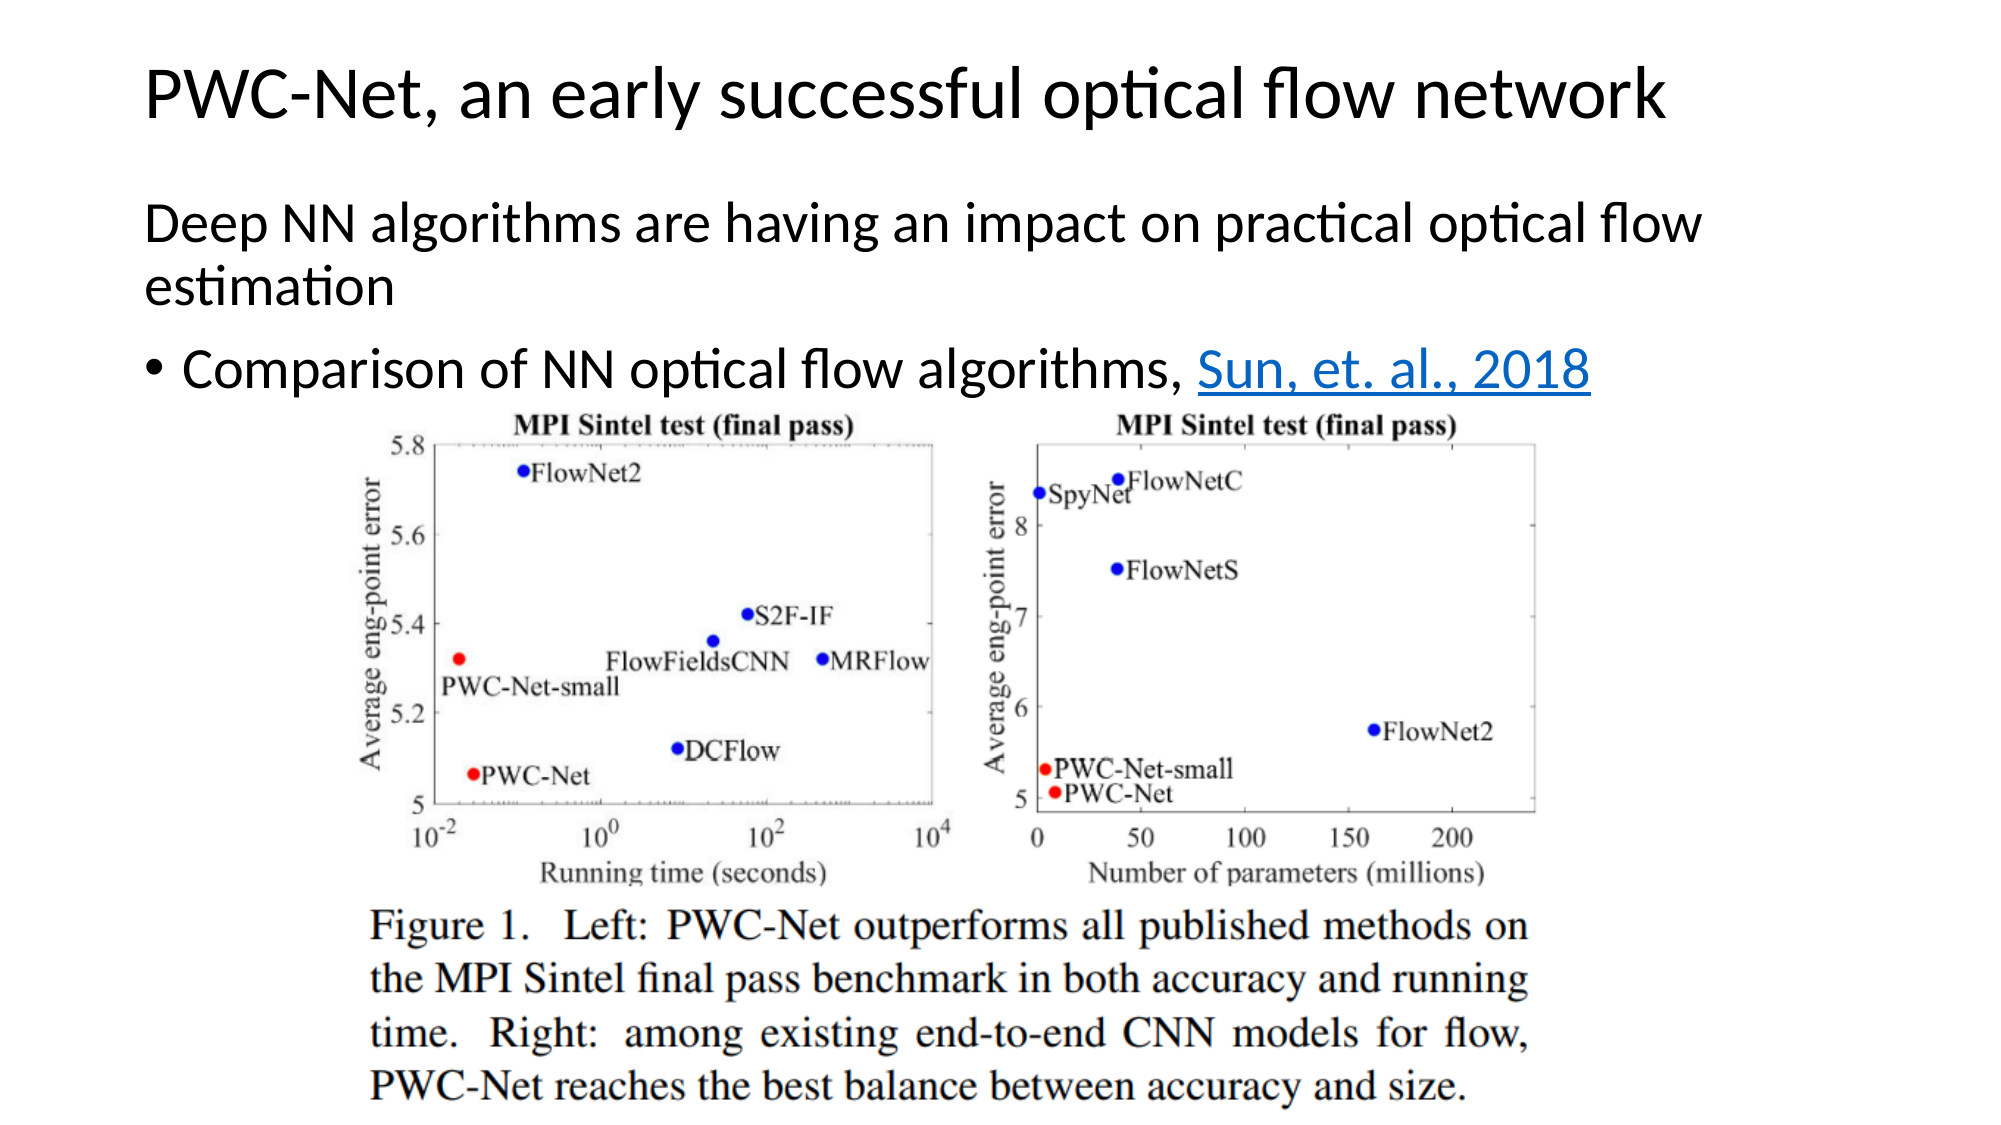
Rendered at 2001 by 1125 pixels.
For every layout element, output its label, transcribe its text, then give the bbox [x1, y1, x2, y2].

list Deep NN algorithms are having an impact on practical optical flow estimation Comparison of NN optical flow algorithms, Sun, et. al., 2018 [129, 184, 1951, 425]
picture [346, 402, 1562, 1116]
title PWC-Net, an early successful optical flow network [129, 22, 1855, 166]
